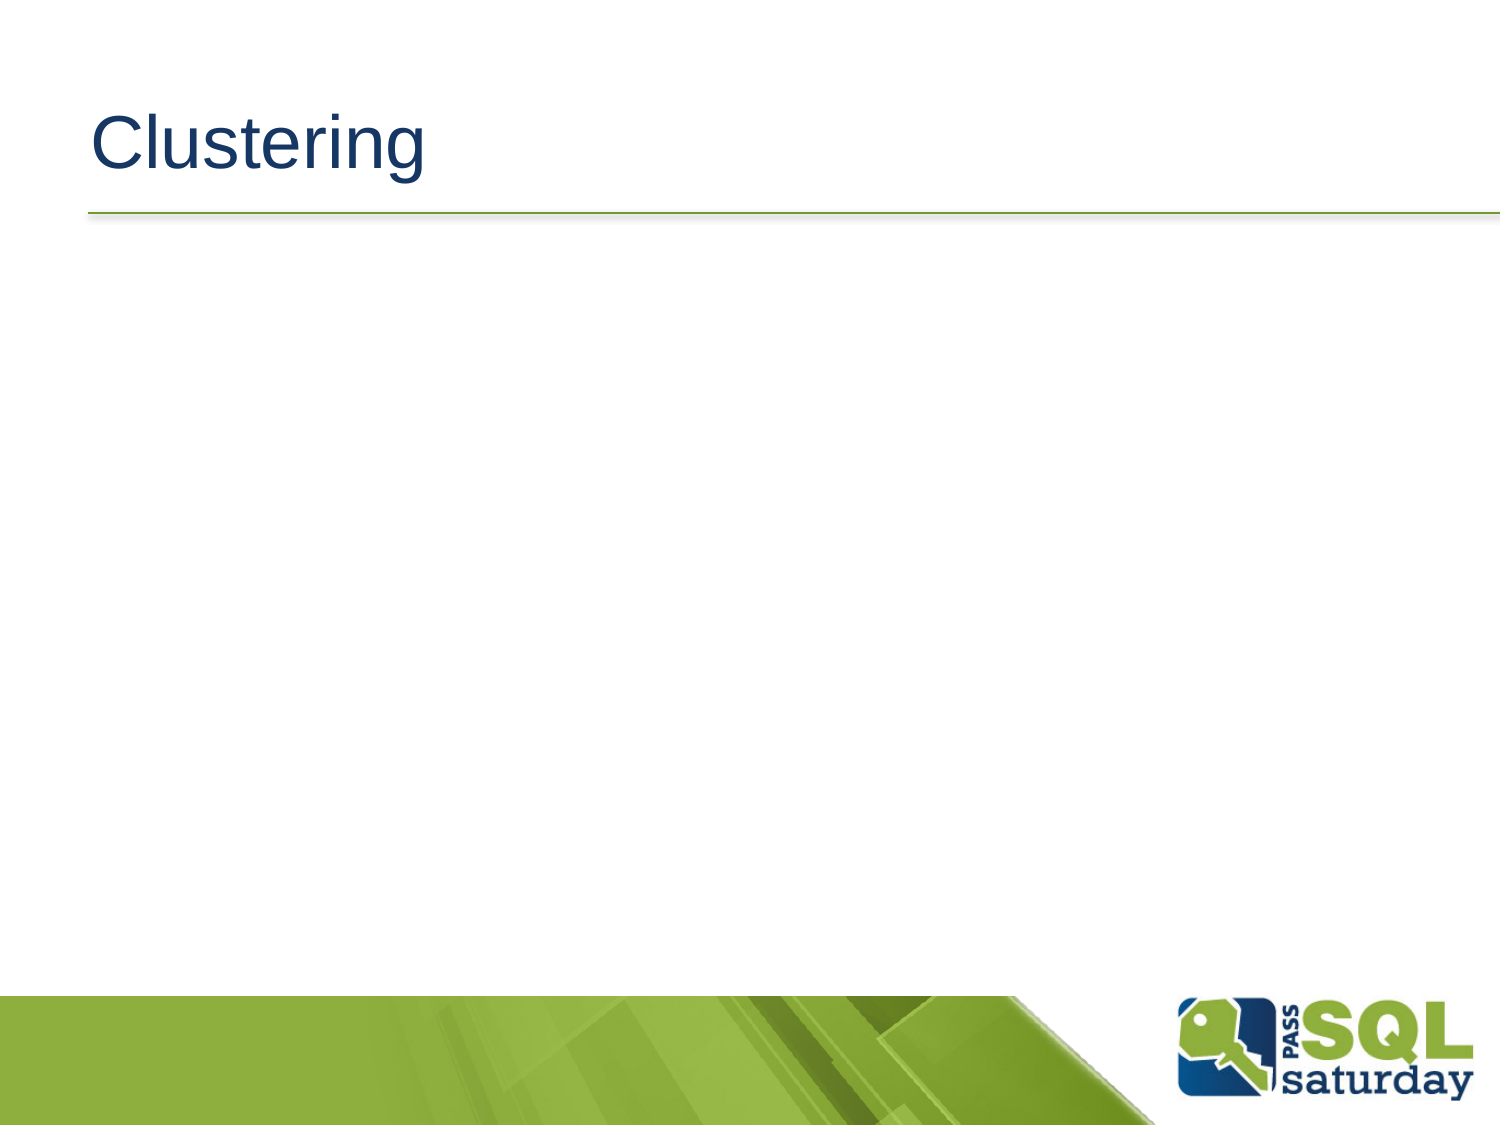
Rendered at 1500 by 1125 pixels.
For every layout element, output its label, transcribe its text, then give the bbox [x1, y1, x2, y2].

picture [0, 969, 1483, 1125]
title Clustering [75, 45, 1425, 233]
